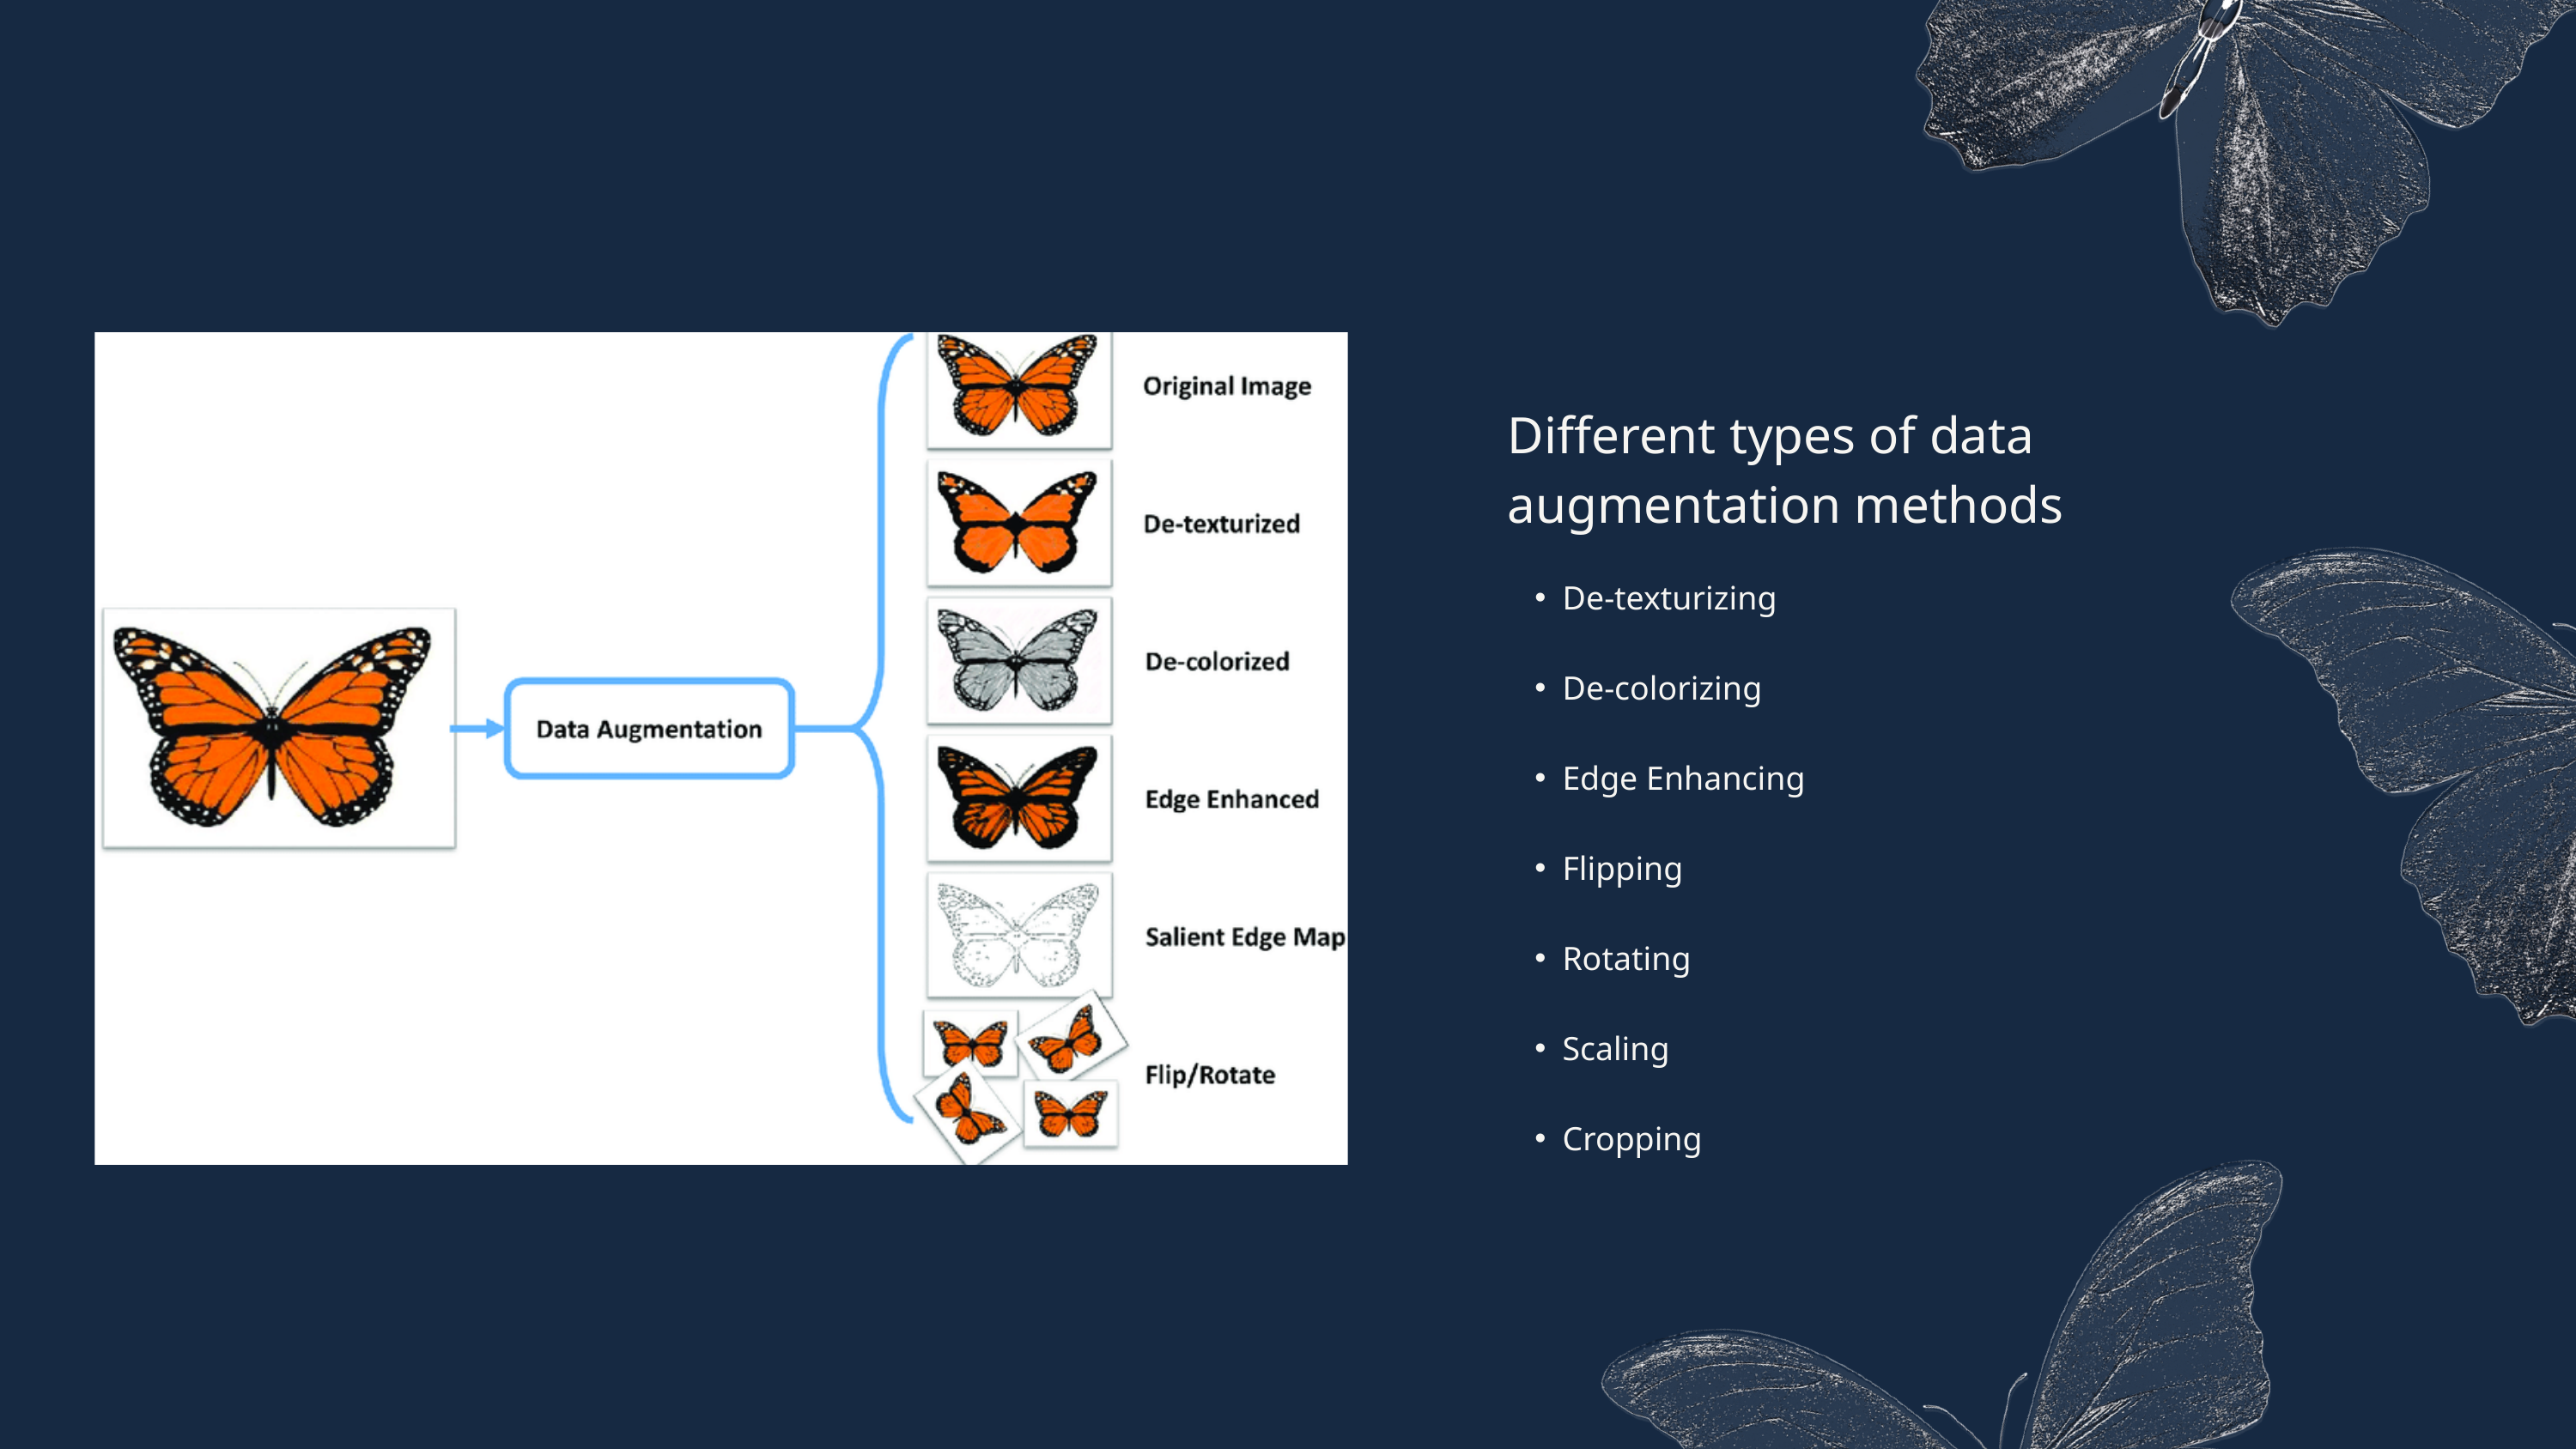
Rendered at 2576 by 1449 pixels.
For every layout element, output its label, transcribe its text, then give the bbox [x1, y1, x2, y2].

text_box De-texturizing De-colorizing Edge Enhancing Flipping Rotating Scaling Cropping [1507, 571, 2292, 1157]
text_box Different types of data augmentation methods [1507, 393, 2265, 534]
picture [1593, 1146, 2368, 1449]
picture [2222, 457, 2576, 1086]
picture [94, 332, 1349, 1165]
picture [1783, 0, 2576, 415]
